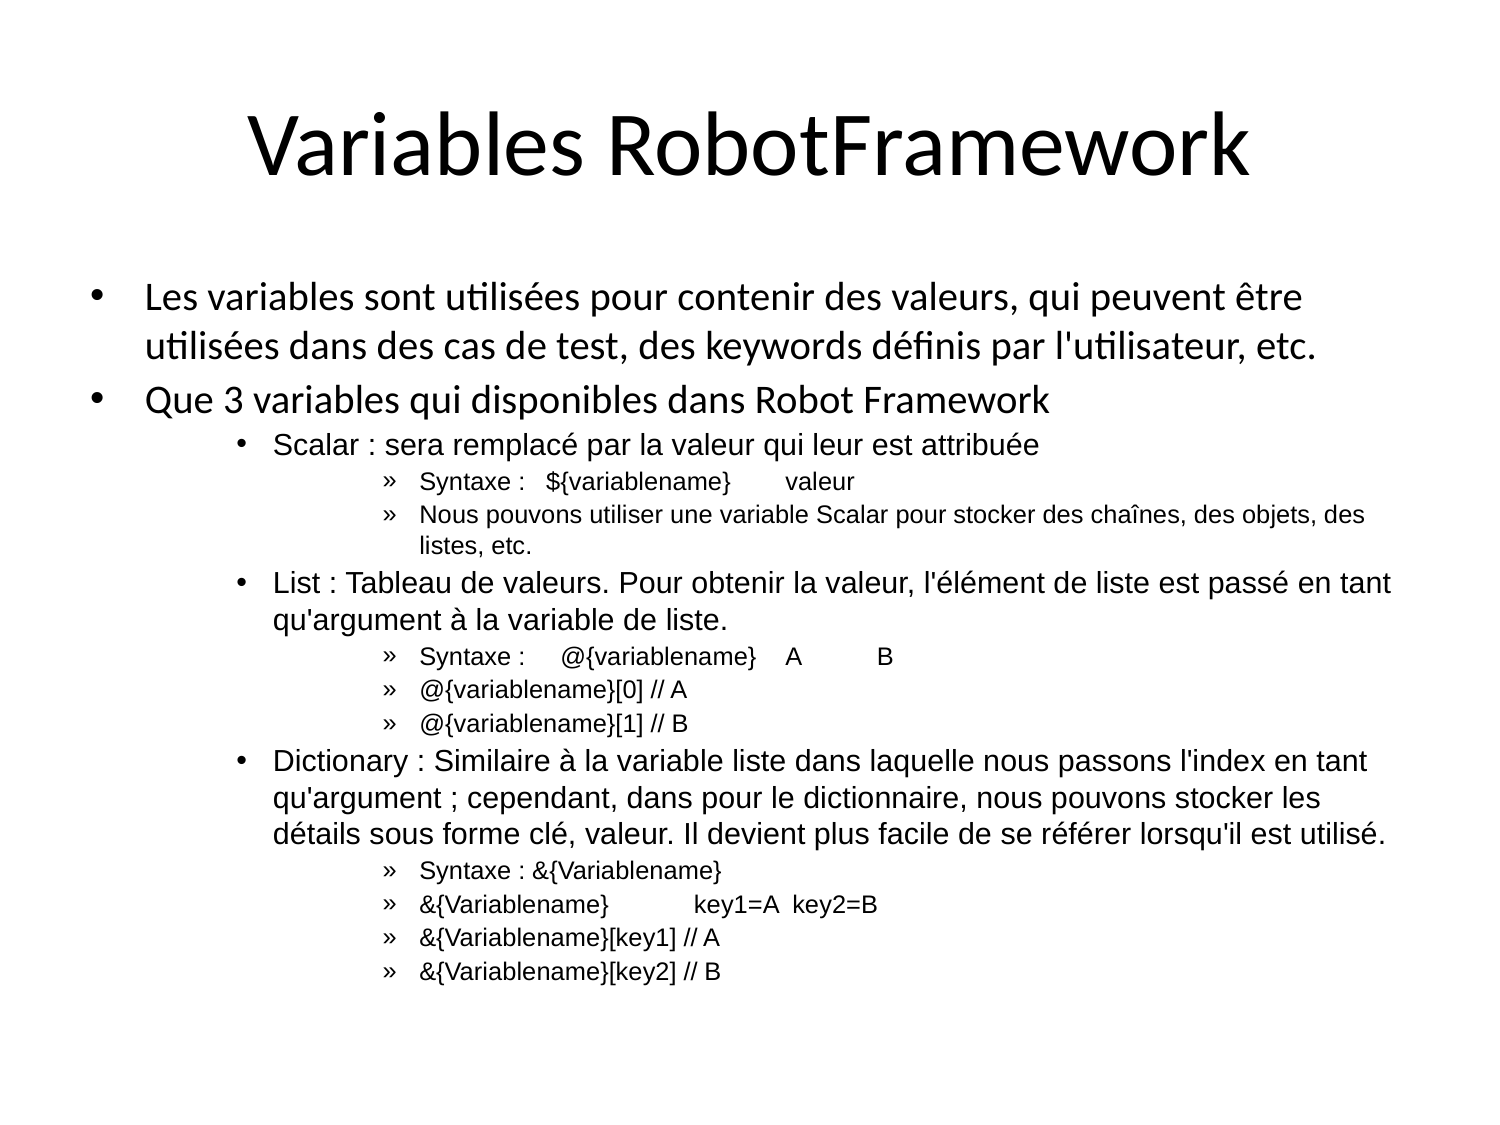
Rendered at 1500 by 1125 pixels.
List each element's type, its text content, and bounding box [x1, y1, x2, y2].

list Les variables sont utilisées pour contenir des valeurs, qui peuvent être utilisées dans des cas de test, des keywords définis par l'utilisateur, etc. Que 3 variables qui disponibles dans Robot Framework Scalar : sera remplacé par la valeur qui leur est attribuée Syntaxe : ${variablename} valeur Nous pouvons utiliser une variable Scalar pour stocker des chaînes, des objets, des listes, etc. List : Tableau de valeurs. Pour obtenir la valeur, l'élément de liste est passé en tant qu'argument à la variable de liste. Syntaxe : @{variablename} A B @{variablename}[0] // A @{variablename}[1] // B Dictionary : Similaire à la variable liste dans laquelle nous passons l'index en tant qu'argument ; cependant, dans pour le dictionnaire, nous pouvons stocker les détails sous forme clé, valeur. Il devient plus facile de se référer lorsqu'il est utilisé. Syntaxe : &{Variablename} &{Variablename} key1=A key2=B &{Variablename}[key1] // A &{Variablename}[key2] // B [75, 262, 1425, 1005]
title Variables RobotFramework [75, 45, 1425, 233]
